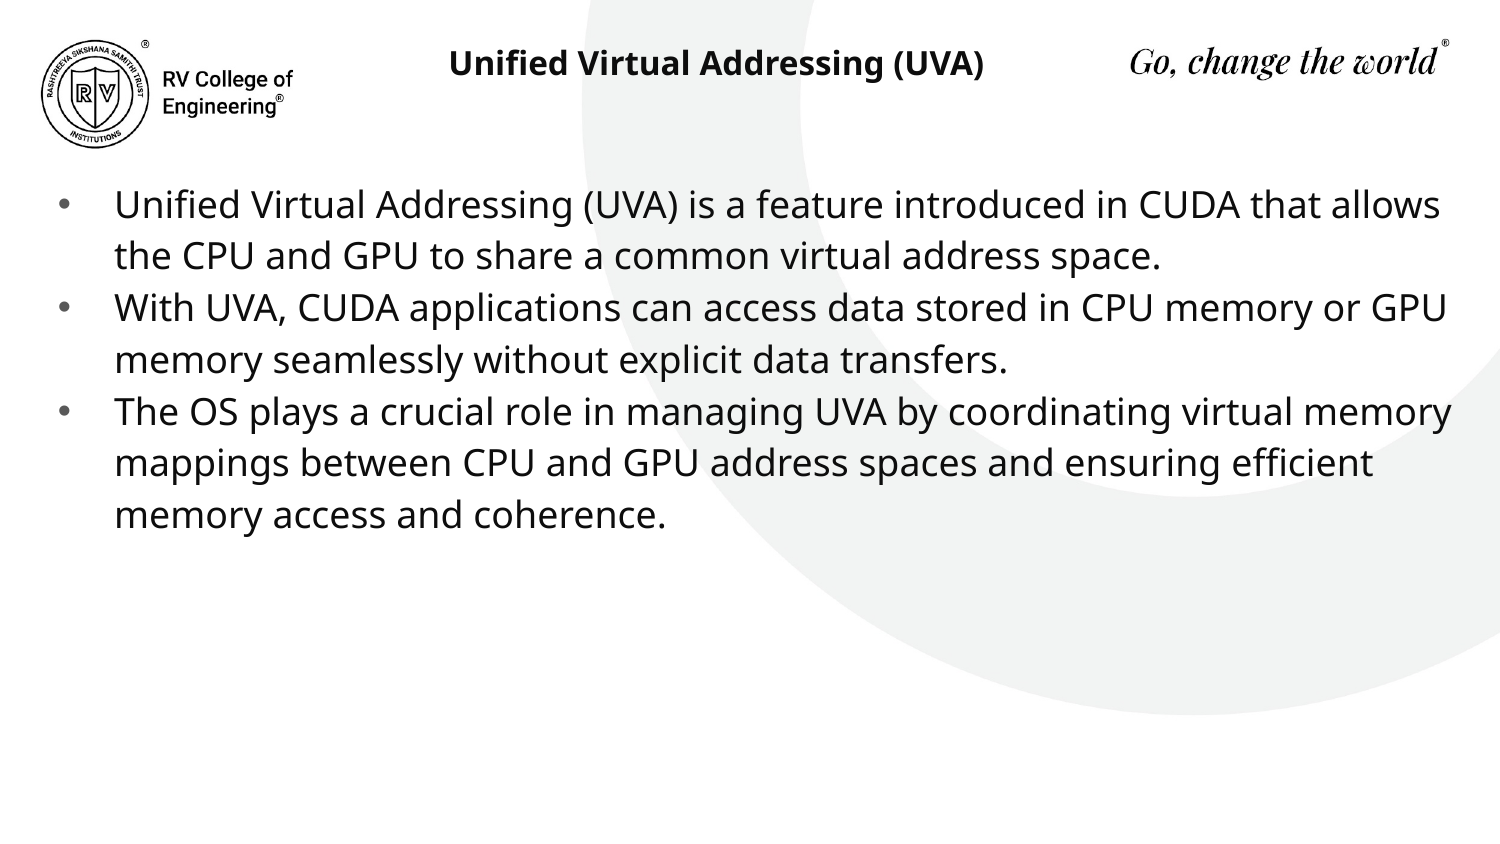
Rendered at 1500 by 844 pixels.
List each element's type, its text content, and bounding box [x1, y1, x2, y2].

picture [0, 0, 1500, 844]
list Unified Virtual Addressing (UVA) is a feature introduced in CUDA that allows the CPU and GPU to share a common virtual address space. With UVA, CUDA applications can access data stored in CPU memory or GPU memory seamlessly without explicit data transfers. The OS plays a crucial role in managing UVA by coordinating virtual memory mappings between CPU and GPU address spaces and ensuring efficient memory access and coherence. [24, 158, 1482, 817]
title Unified Virtual Addressing (UVA) [305, 26, 1128, 158]
